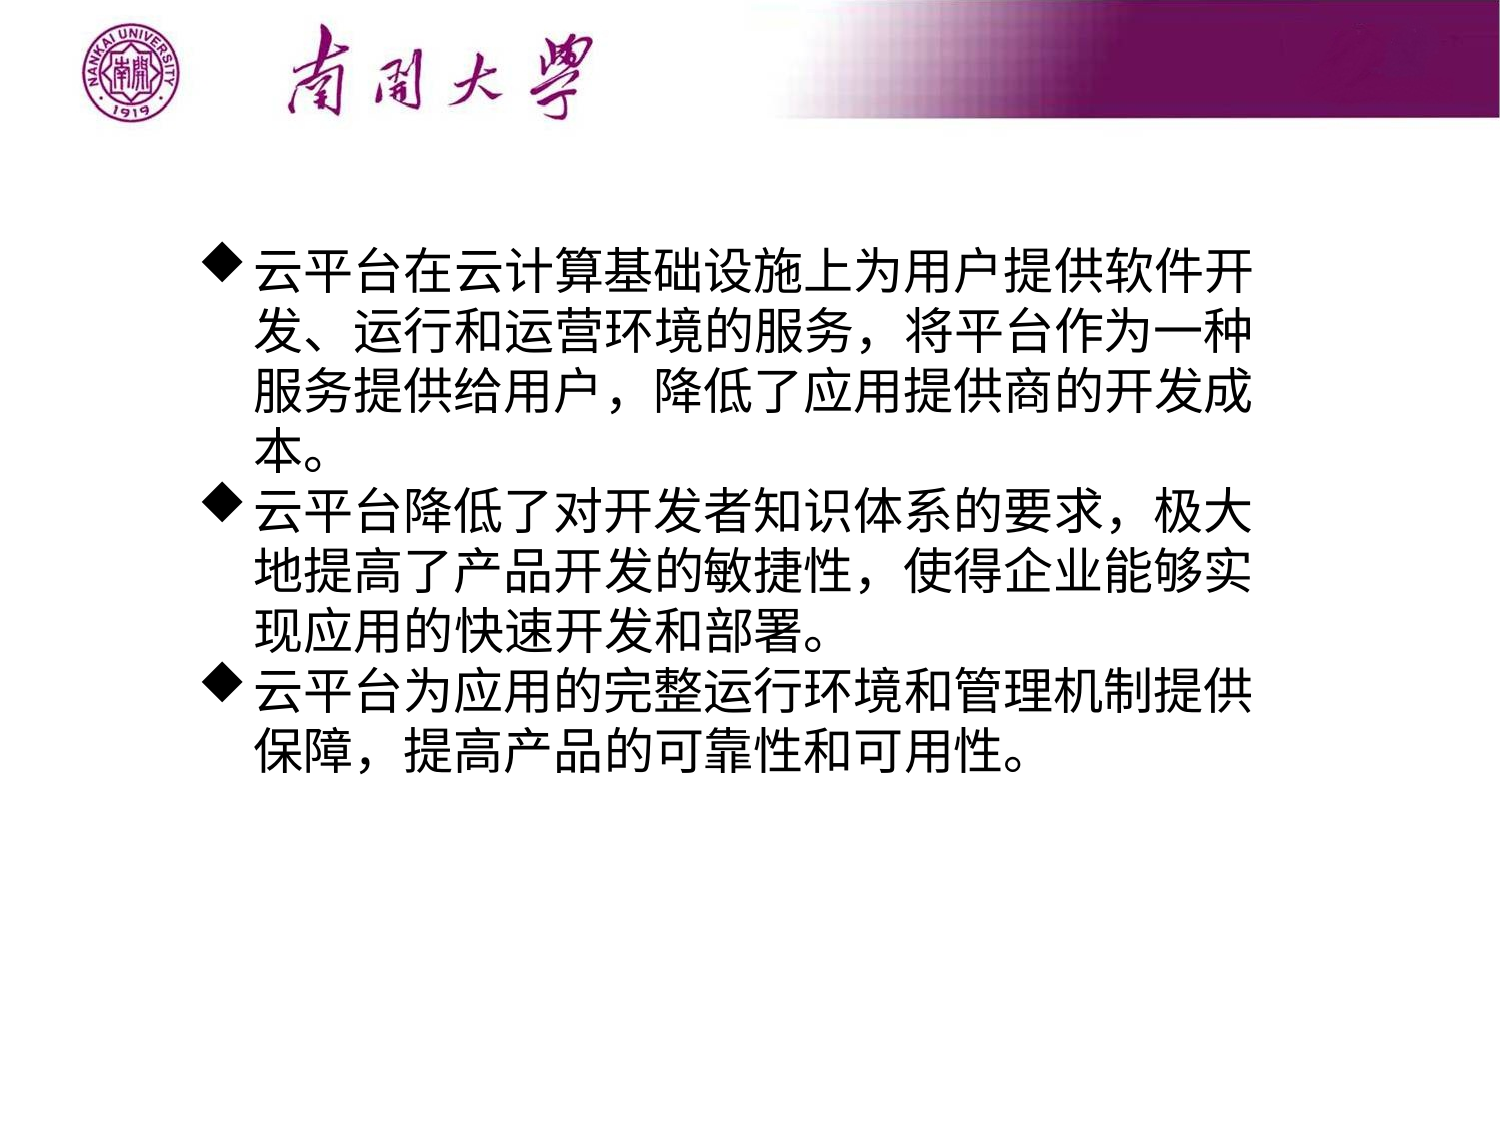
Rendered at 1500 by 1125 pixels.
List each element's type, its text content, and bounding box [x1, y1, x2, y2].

picture [0, 0, 1500, 1125]
text_box 云平台在云计算基础设施上为用户提供软件开发、运行和运营环境的服务，将平台作为一种服务提供给用户，降低了应用提供商的开发成本。 云平台降低了对开发者知识体系的要求，极大地提高了产品开发的敏捷性，使得企业能够实现应用的快速开发和部署。 云平台为应用的完整运行环境和管理机制提供保障，提高产品的可靠性和可用性。 [182, 231, 1317, 787]
